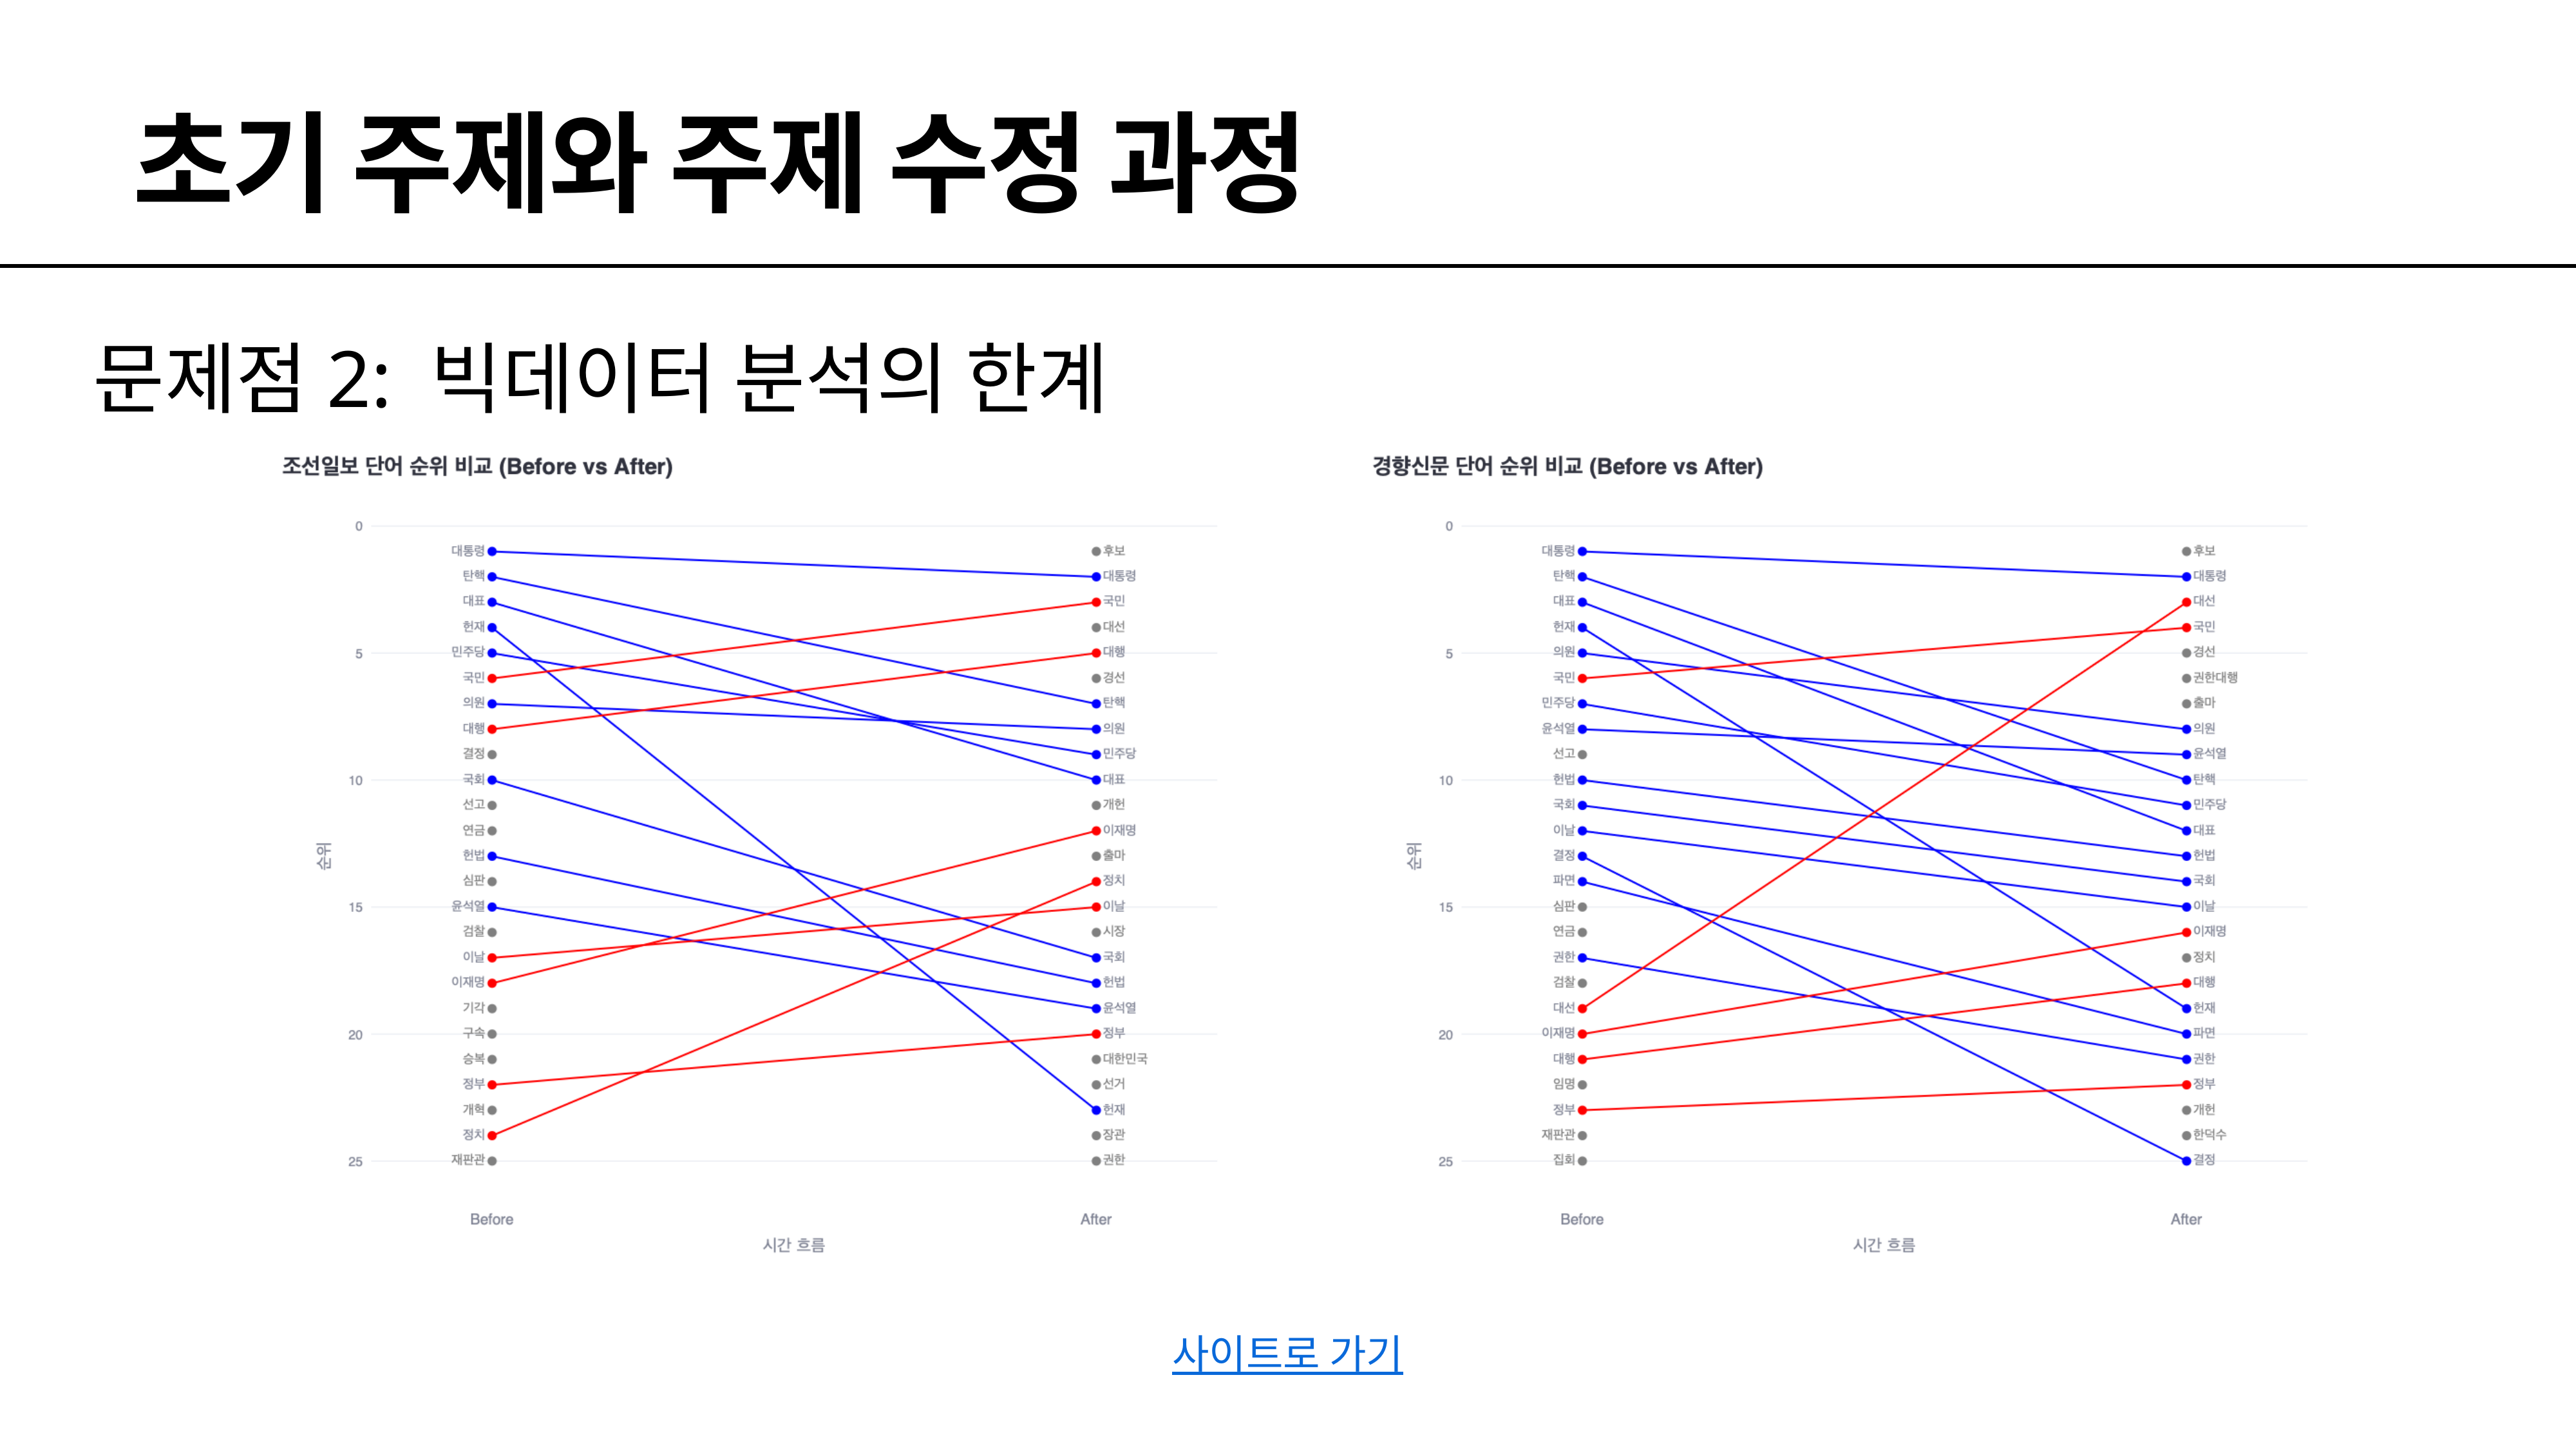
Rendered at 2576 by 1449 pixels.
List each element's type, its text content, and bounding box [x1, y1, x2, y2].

picture [279, 437, 1310, 1270]
text_box 문제점2: 빅데이터 분석의 한계 [88, 334, 1115, 430]
title 초기 주제와 주제 수정 과정 [127, 113, 2449, 266]
picture [1369, 437, 2400, 1270]
text_box 사이트로 가기 [1167, 1323, 1409, 1383]
